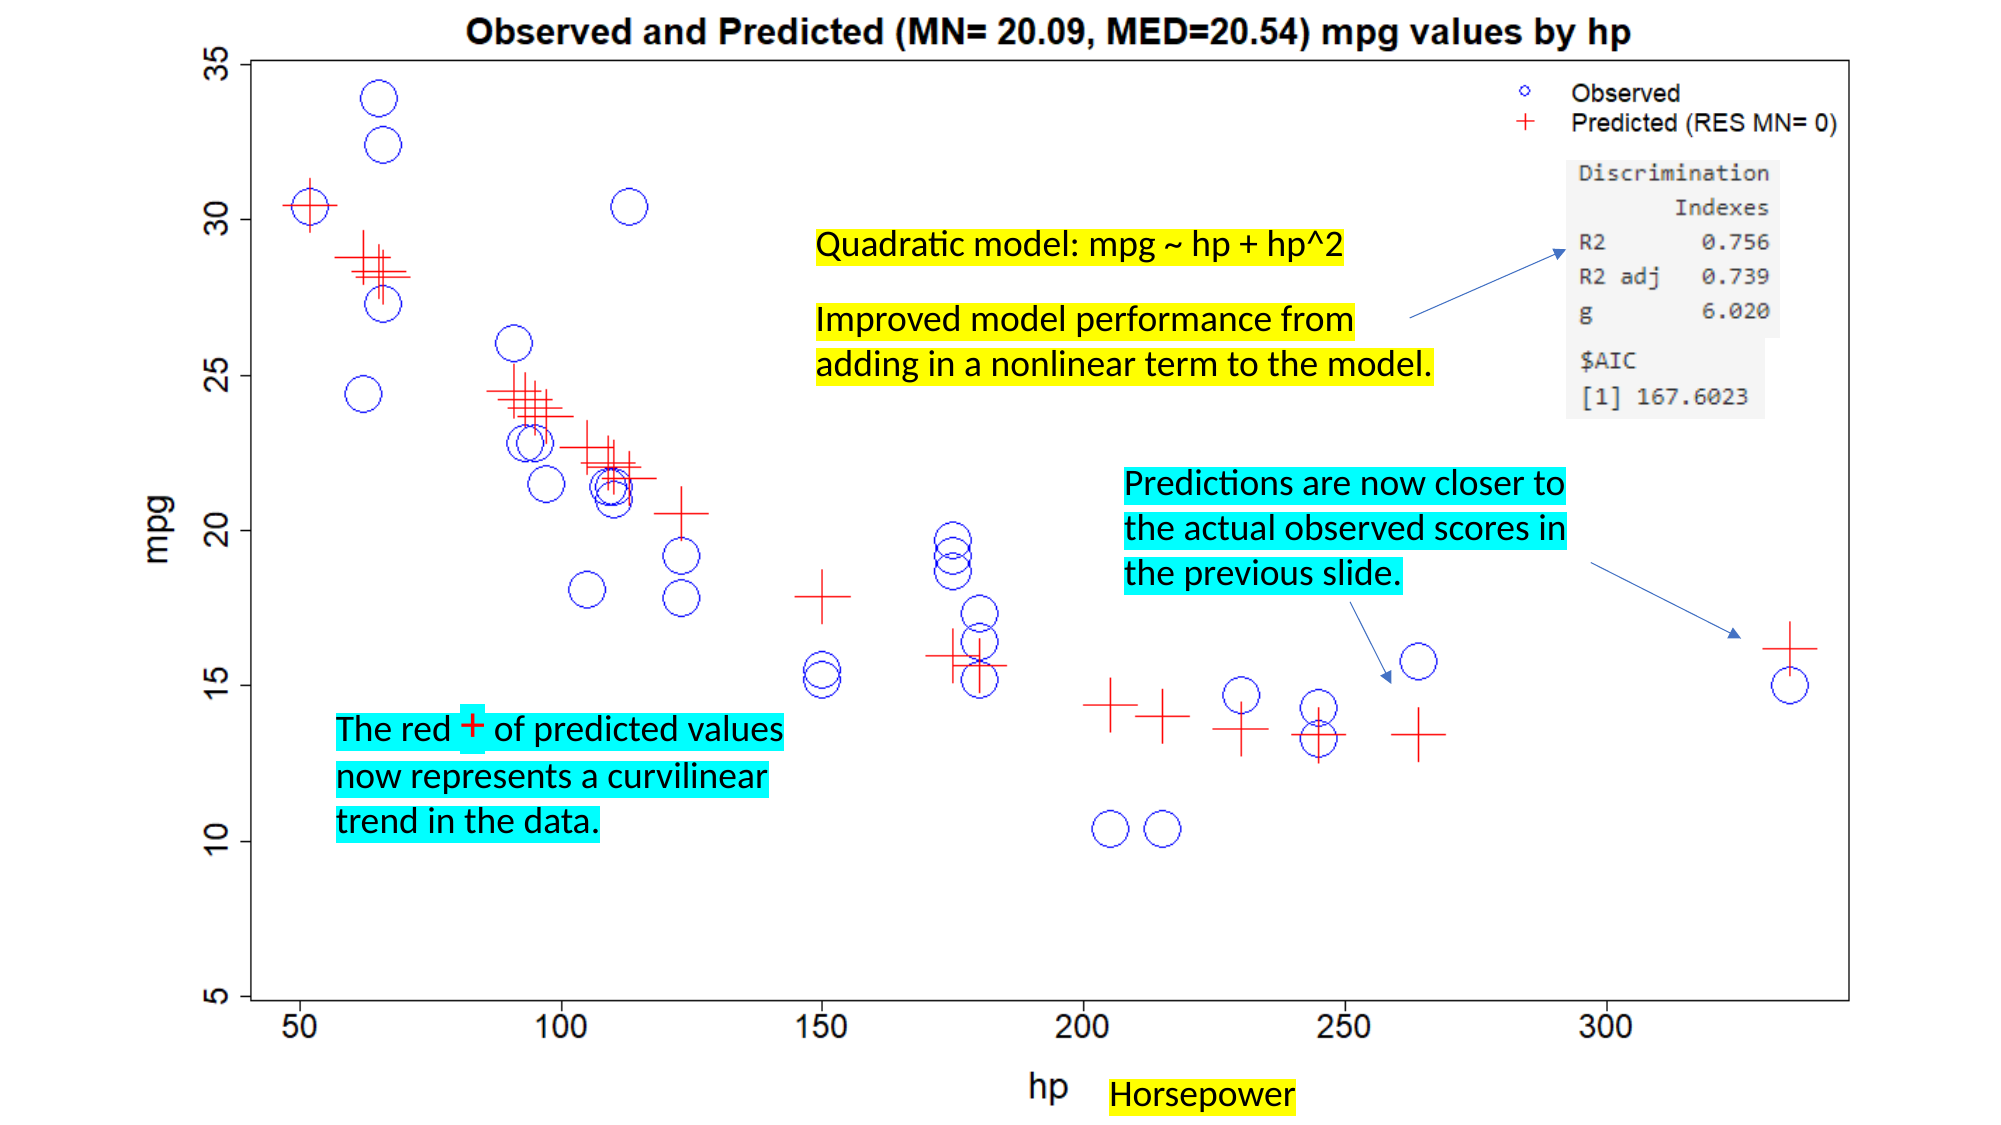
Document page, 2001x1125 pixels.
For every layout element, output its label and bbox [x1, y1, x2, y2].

text_box [1590, 562, 1742, 639]
text_box [1409, 249, 1567, 318]
text_box [1349, 601, 1392, 684]
picture [128, 0, 1872, 1124]
